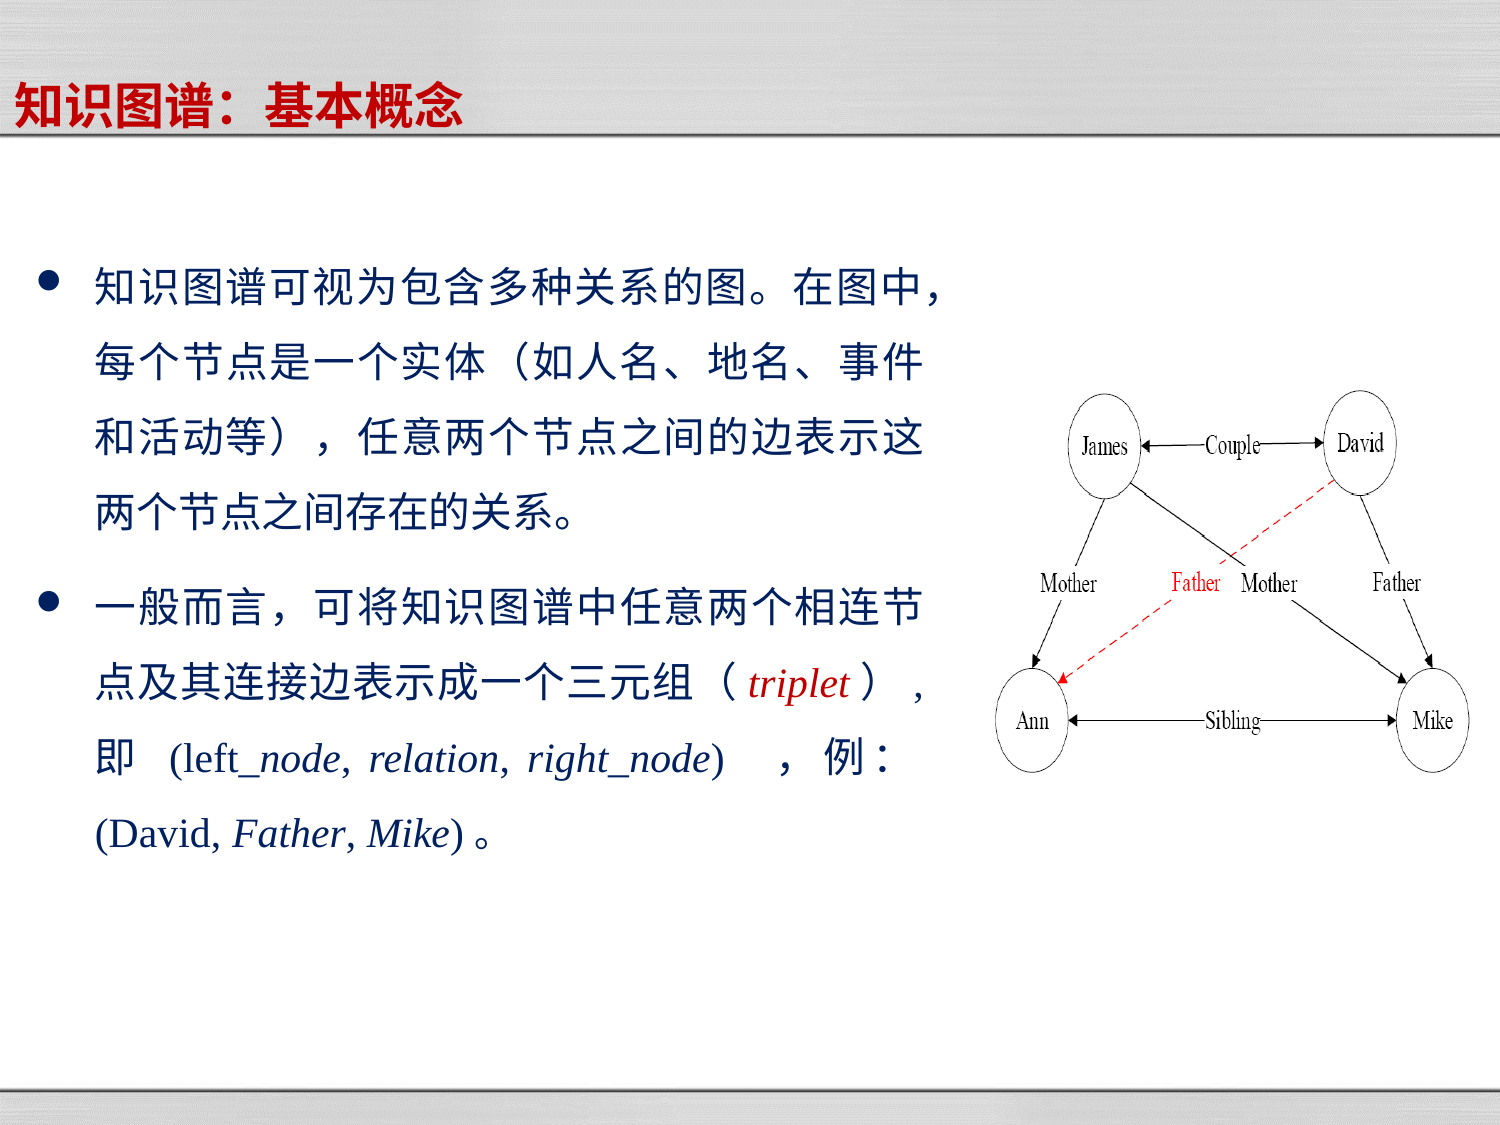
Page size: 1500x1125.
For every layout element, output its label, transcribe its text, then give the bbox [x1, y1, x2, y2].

list 知识图谱可视为包含多种关系的图。在图中，每个节点是一个实体（如人名、地名、事件和活动等），任意两个节点之间的边表示这两个节点之间存在的关系。 一般而言，可将知识图谱中任意两个相连节点及其连接边表示成一个三元组（triplet）, 即 (left_node, relation, right_node) ，例：(David, Father, Mike)。 [20, 227, 939, 982]
picture [0, 0, 1500, 1125]
text_box 知识图谱：基本概念 [0, 0, 1400, 143]
